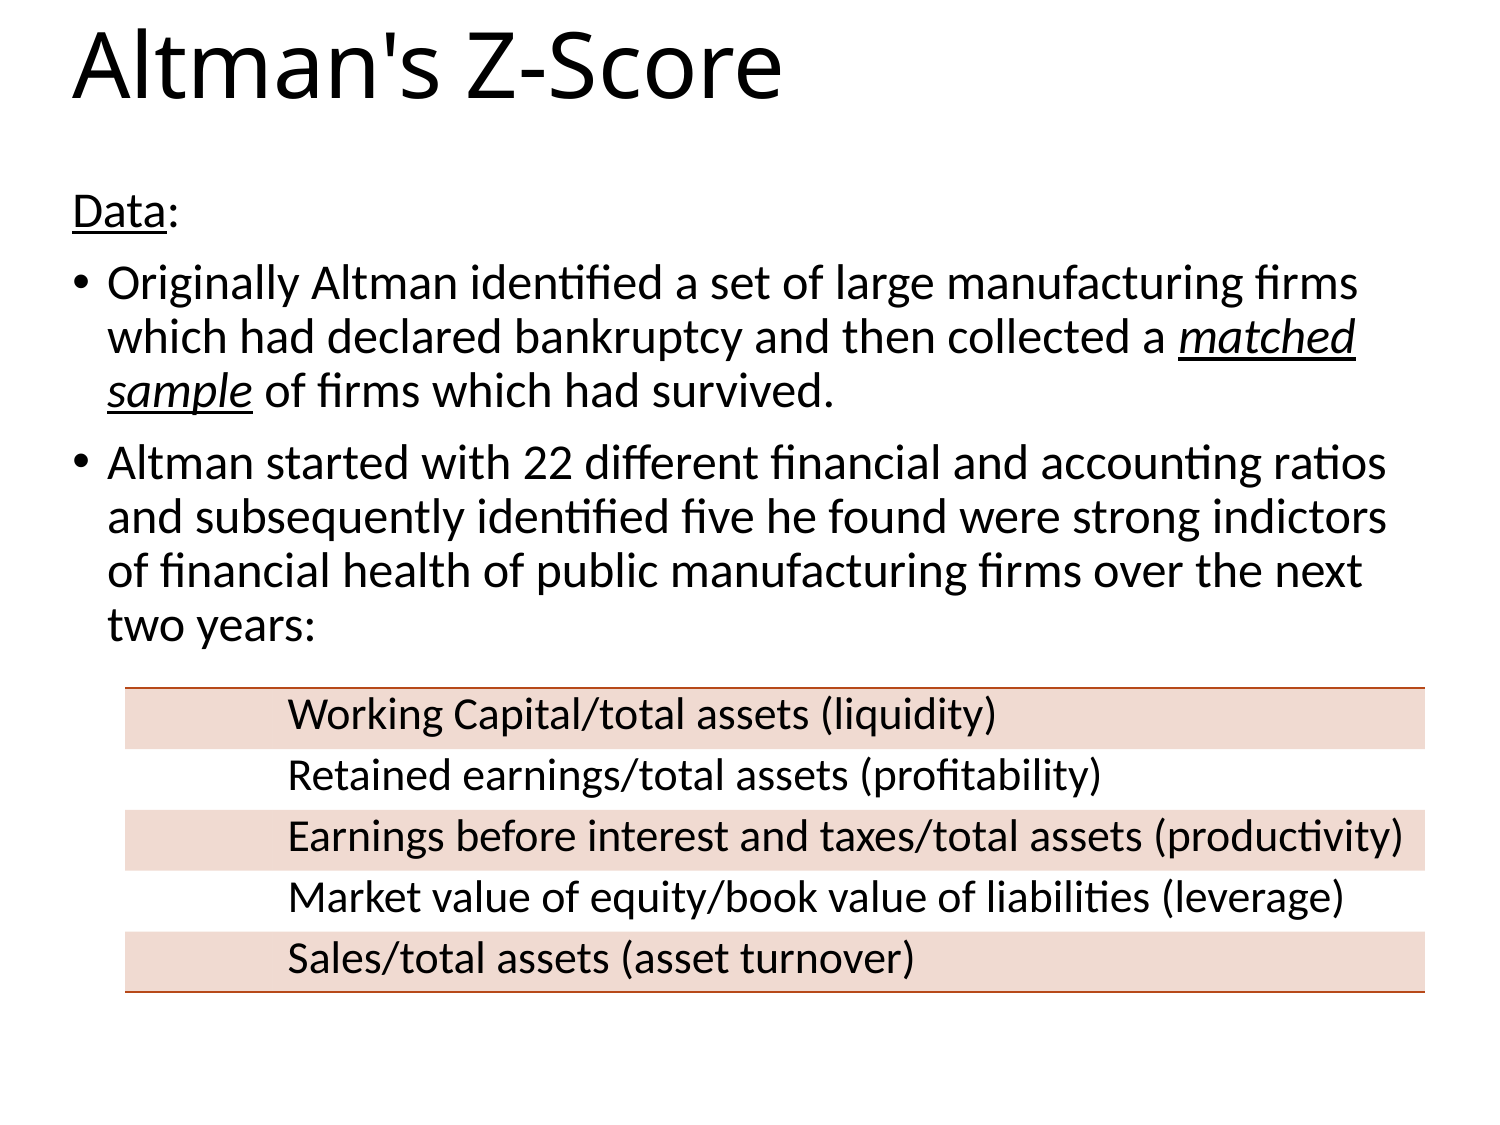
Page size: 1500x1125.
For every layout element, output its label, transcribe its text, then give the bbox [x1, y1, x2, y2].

title Altman's Z-Score [57, 0, 1352, 177]
list Data: Originally Altman identified a set of large manufacturing firms which had declared bankruptcy and then collected a matched sample of firms which had survived. Altman started with 22 different financial and accounting ratios and subsequently identified five he found were strong indictors of financial health of public manufacturing firms over the next two years: [57, 177, 1443, 739]
